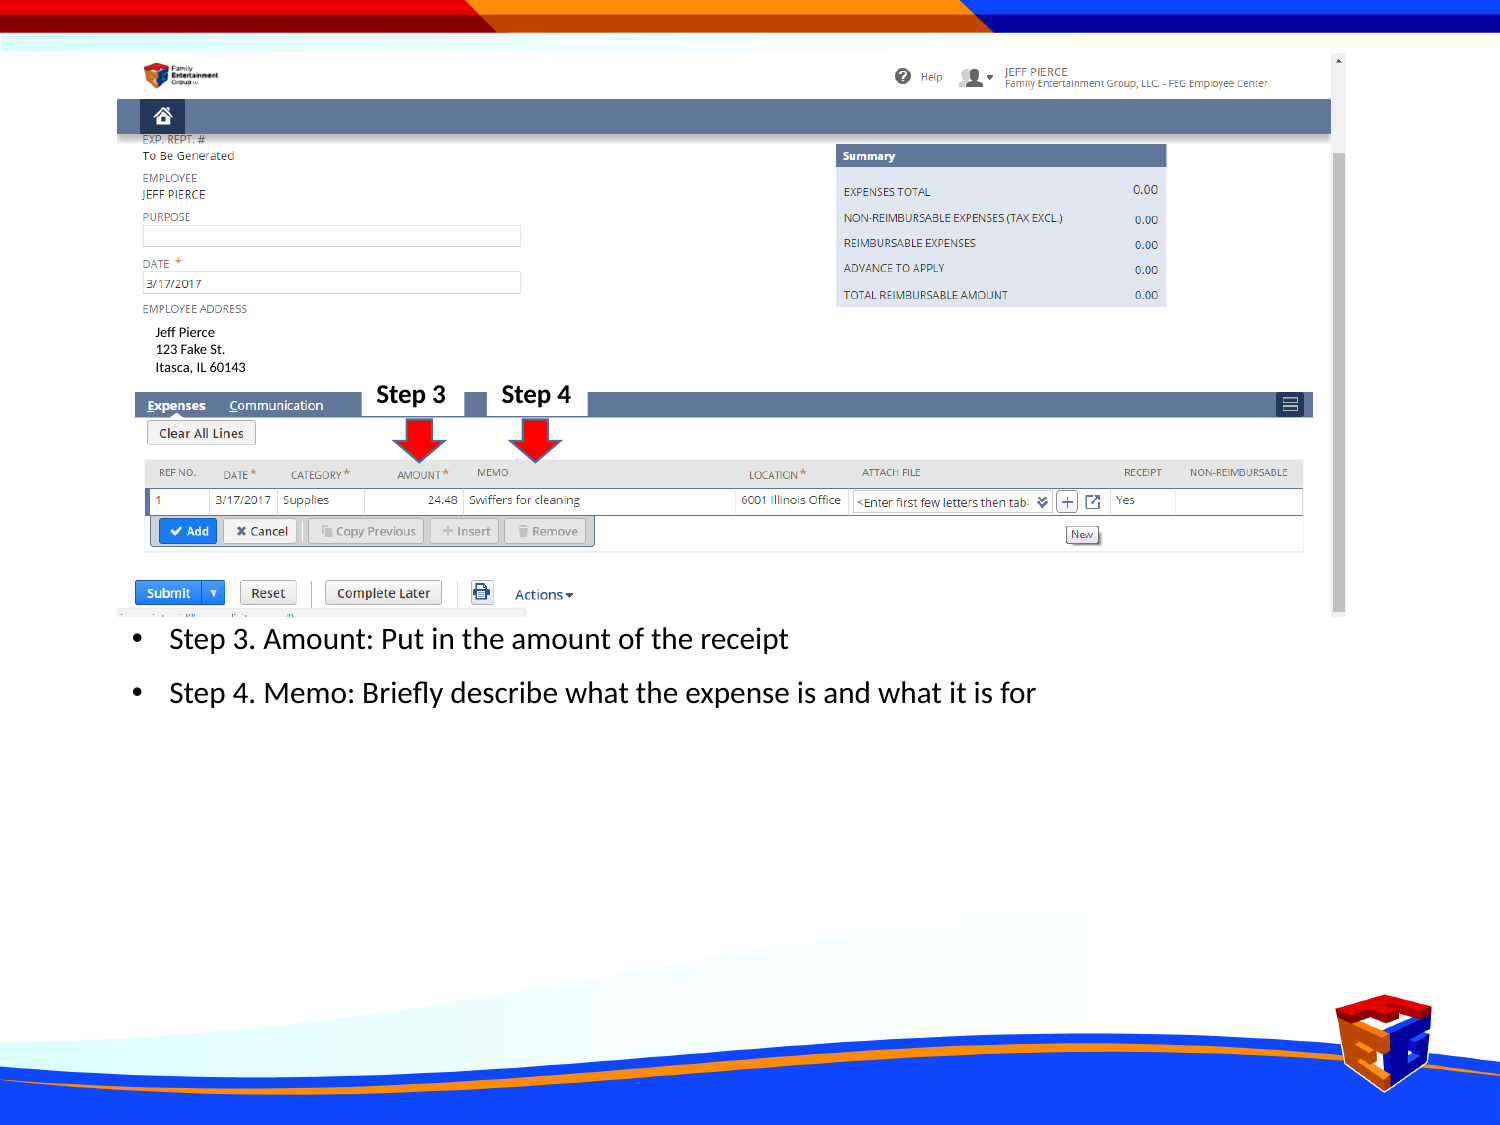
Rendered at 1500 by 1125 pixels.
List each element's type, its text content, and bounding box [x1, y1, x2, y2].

picture [0, 0, 1500, 1125]
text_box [117, 53, 1346, 617]
text_box Step 3. Amount: Put in the amount of the receipt Step 4. Memo: Briefly describe what the expense is and what it is for [117, 617, 1274, 858]
